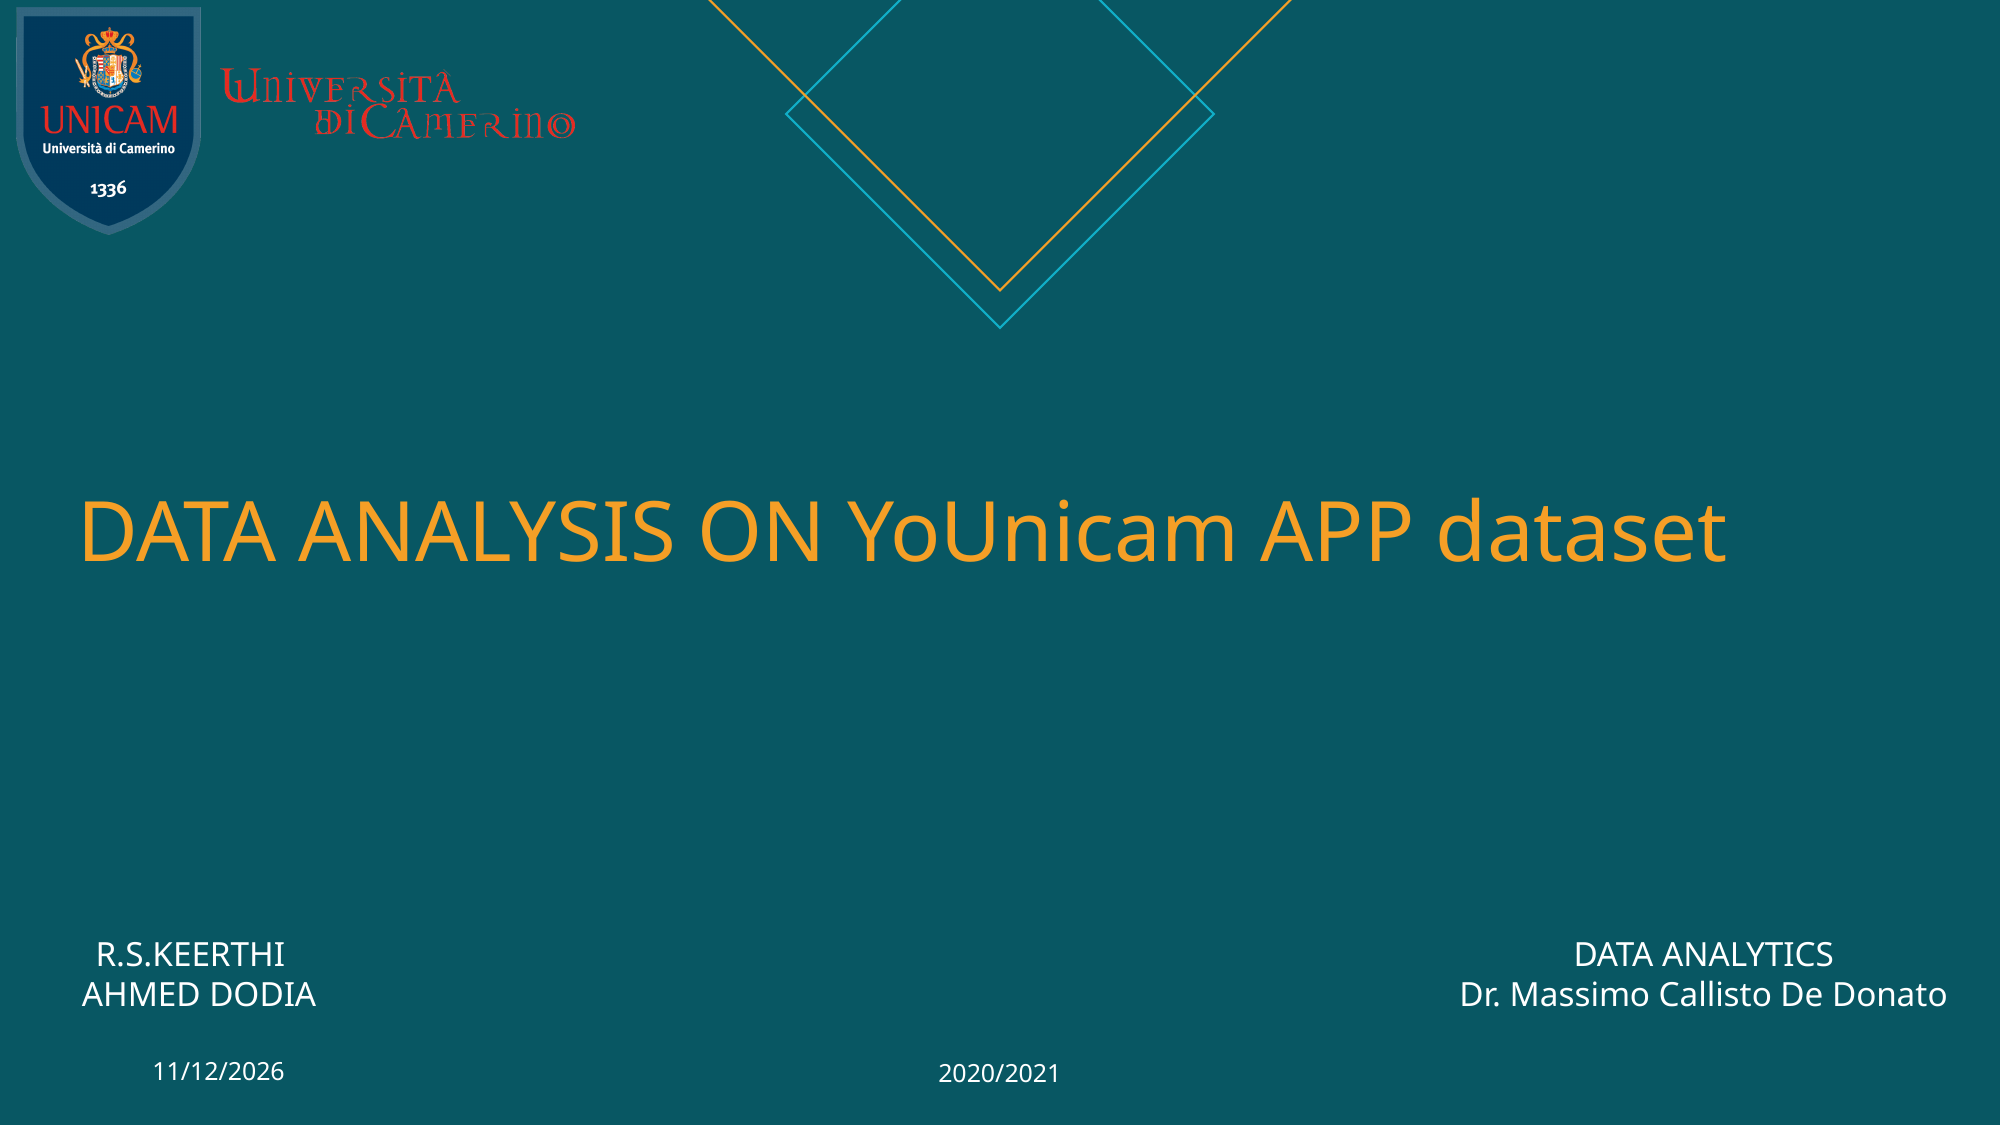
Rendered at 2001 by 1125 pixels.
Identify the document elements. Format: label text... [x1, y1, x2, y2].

text_box [1380, 860, 1971, 1101]
picture [15, 7, 575, 235]
text_box R.S.KEERTHI AHMED DODIA [0, 900, 442, 1047]
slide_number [137, 1042, 588, 1103]
title DATA ANALYSIS ON YoUnicam APP dataset [77, 354, 1934, 580]
text_box [784, 95, 1216, 330]
footer 2020/2021 [662, 1042, 1338, 1103]
text_box DATA ANALYTICS Dr. Massimo Callisto De Donato [1408, 860, 1999, 1087]
text_box [708, 0, 1292, 292]
